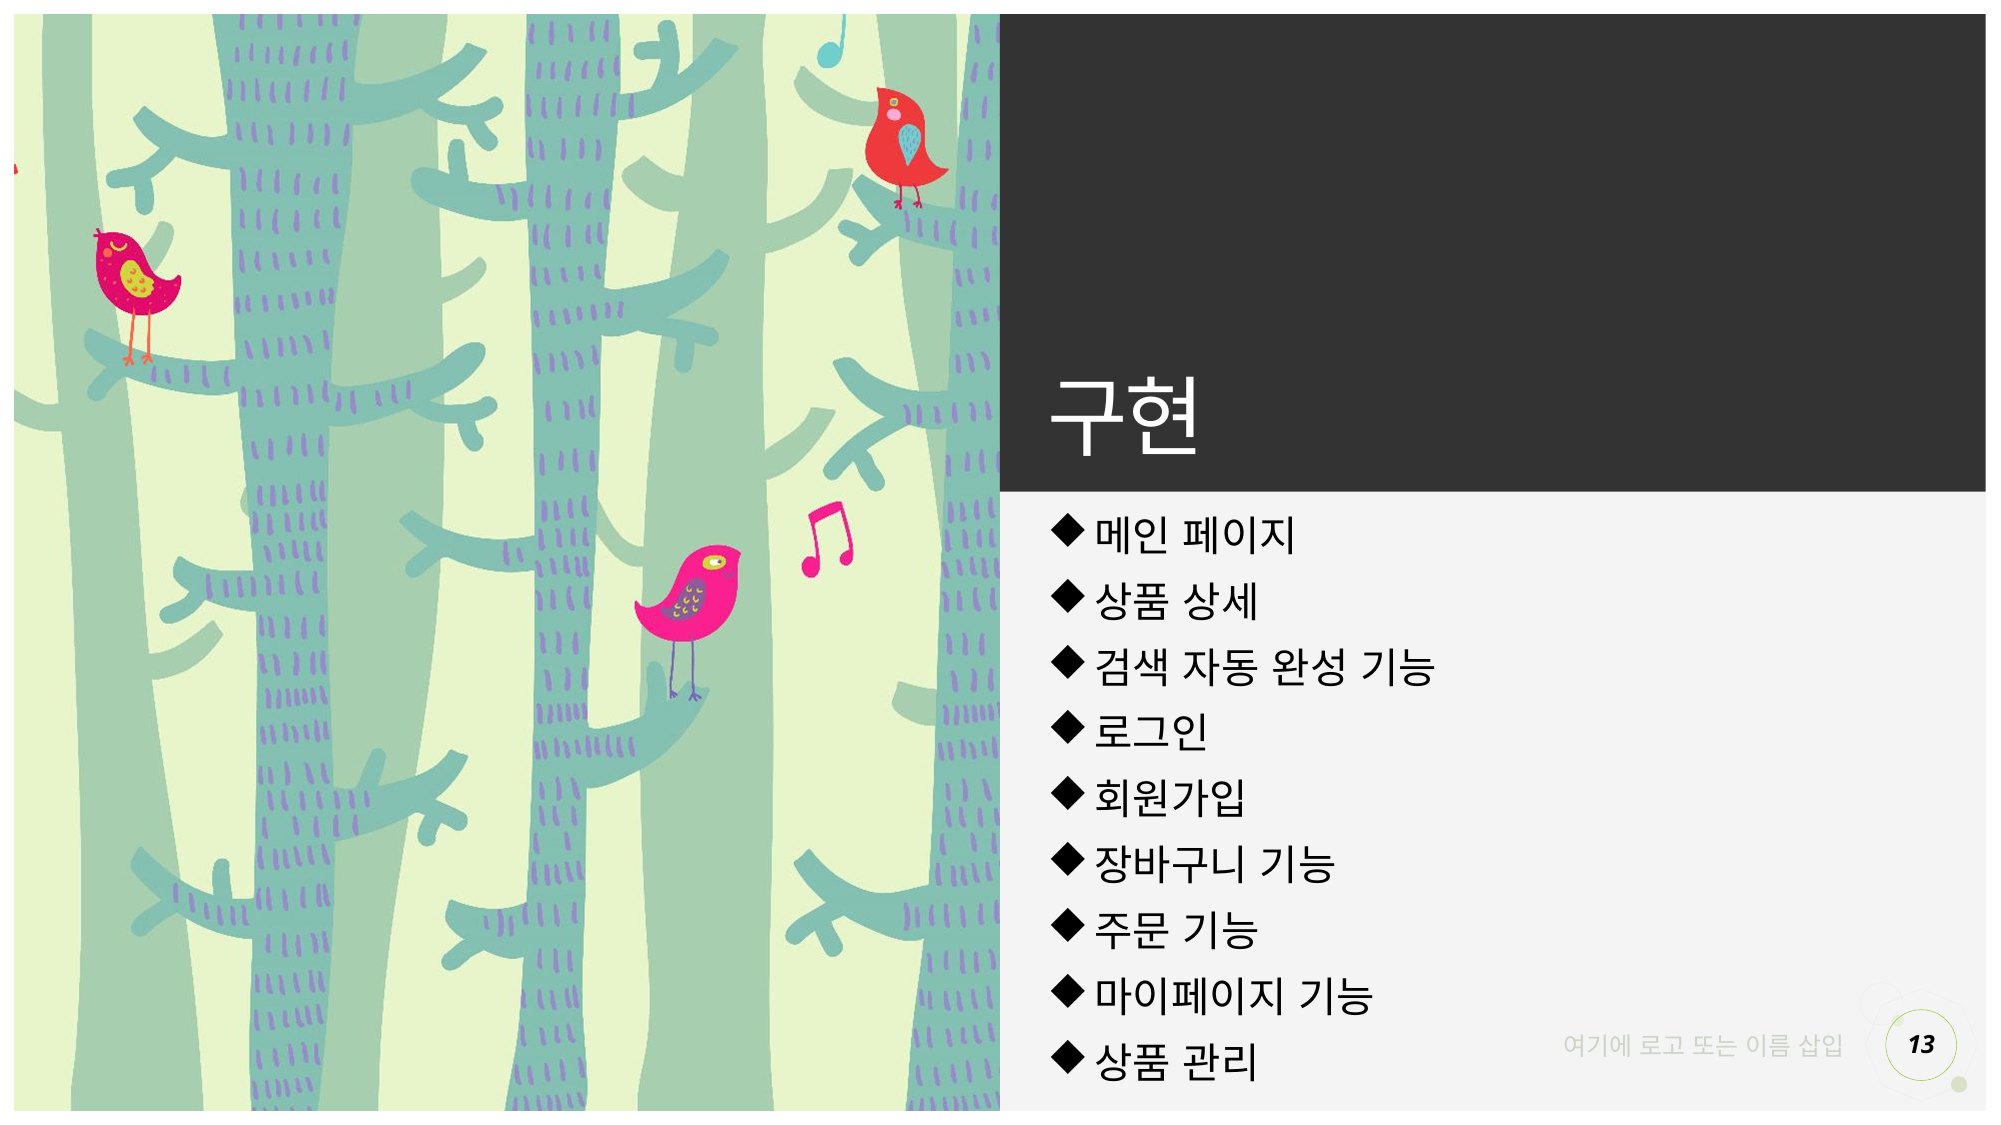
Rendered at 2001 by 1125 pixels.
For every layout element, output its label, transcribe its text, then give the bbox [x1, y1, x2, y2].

slide_number 13 [1885, 1009, 1957, 1081]
subtitle 메인 페이지 상품 상세 검색 자동 완성 기능 로그인 회원가입 장바구니 기능 주문 기능 마이페이지 기능 상품 관리 [1000, 492, 1986, 1111]
picture [14, 14, 1000, 1111]
title 구현 [1000, 14, 1986, 492]
